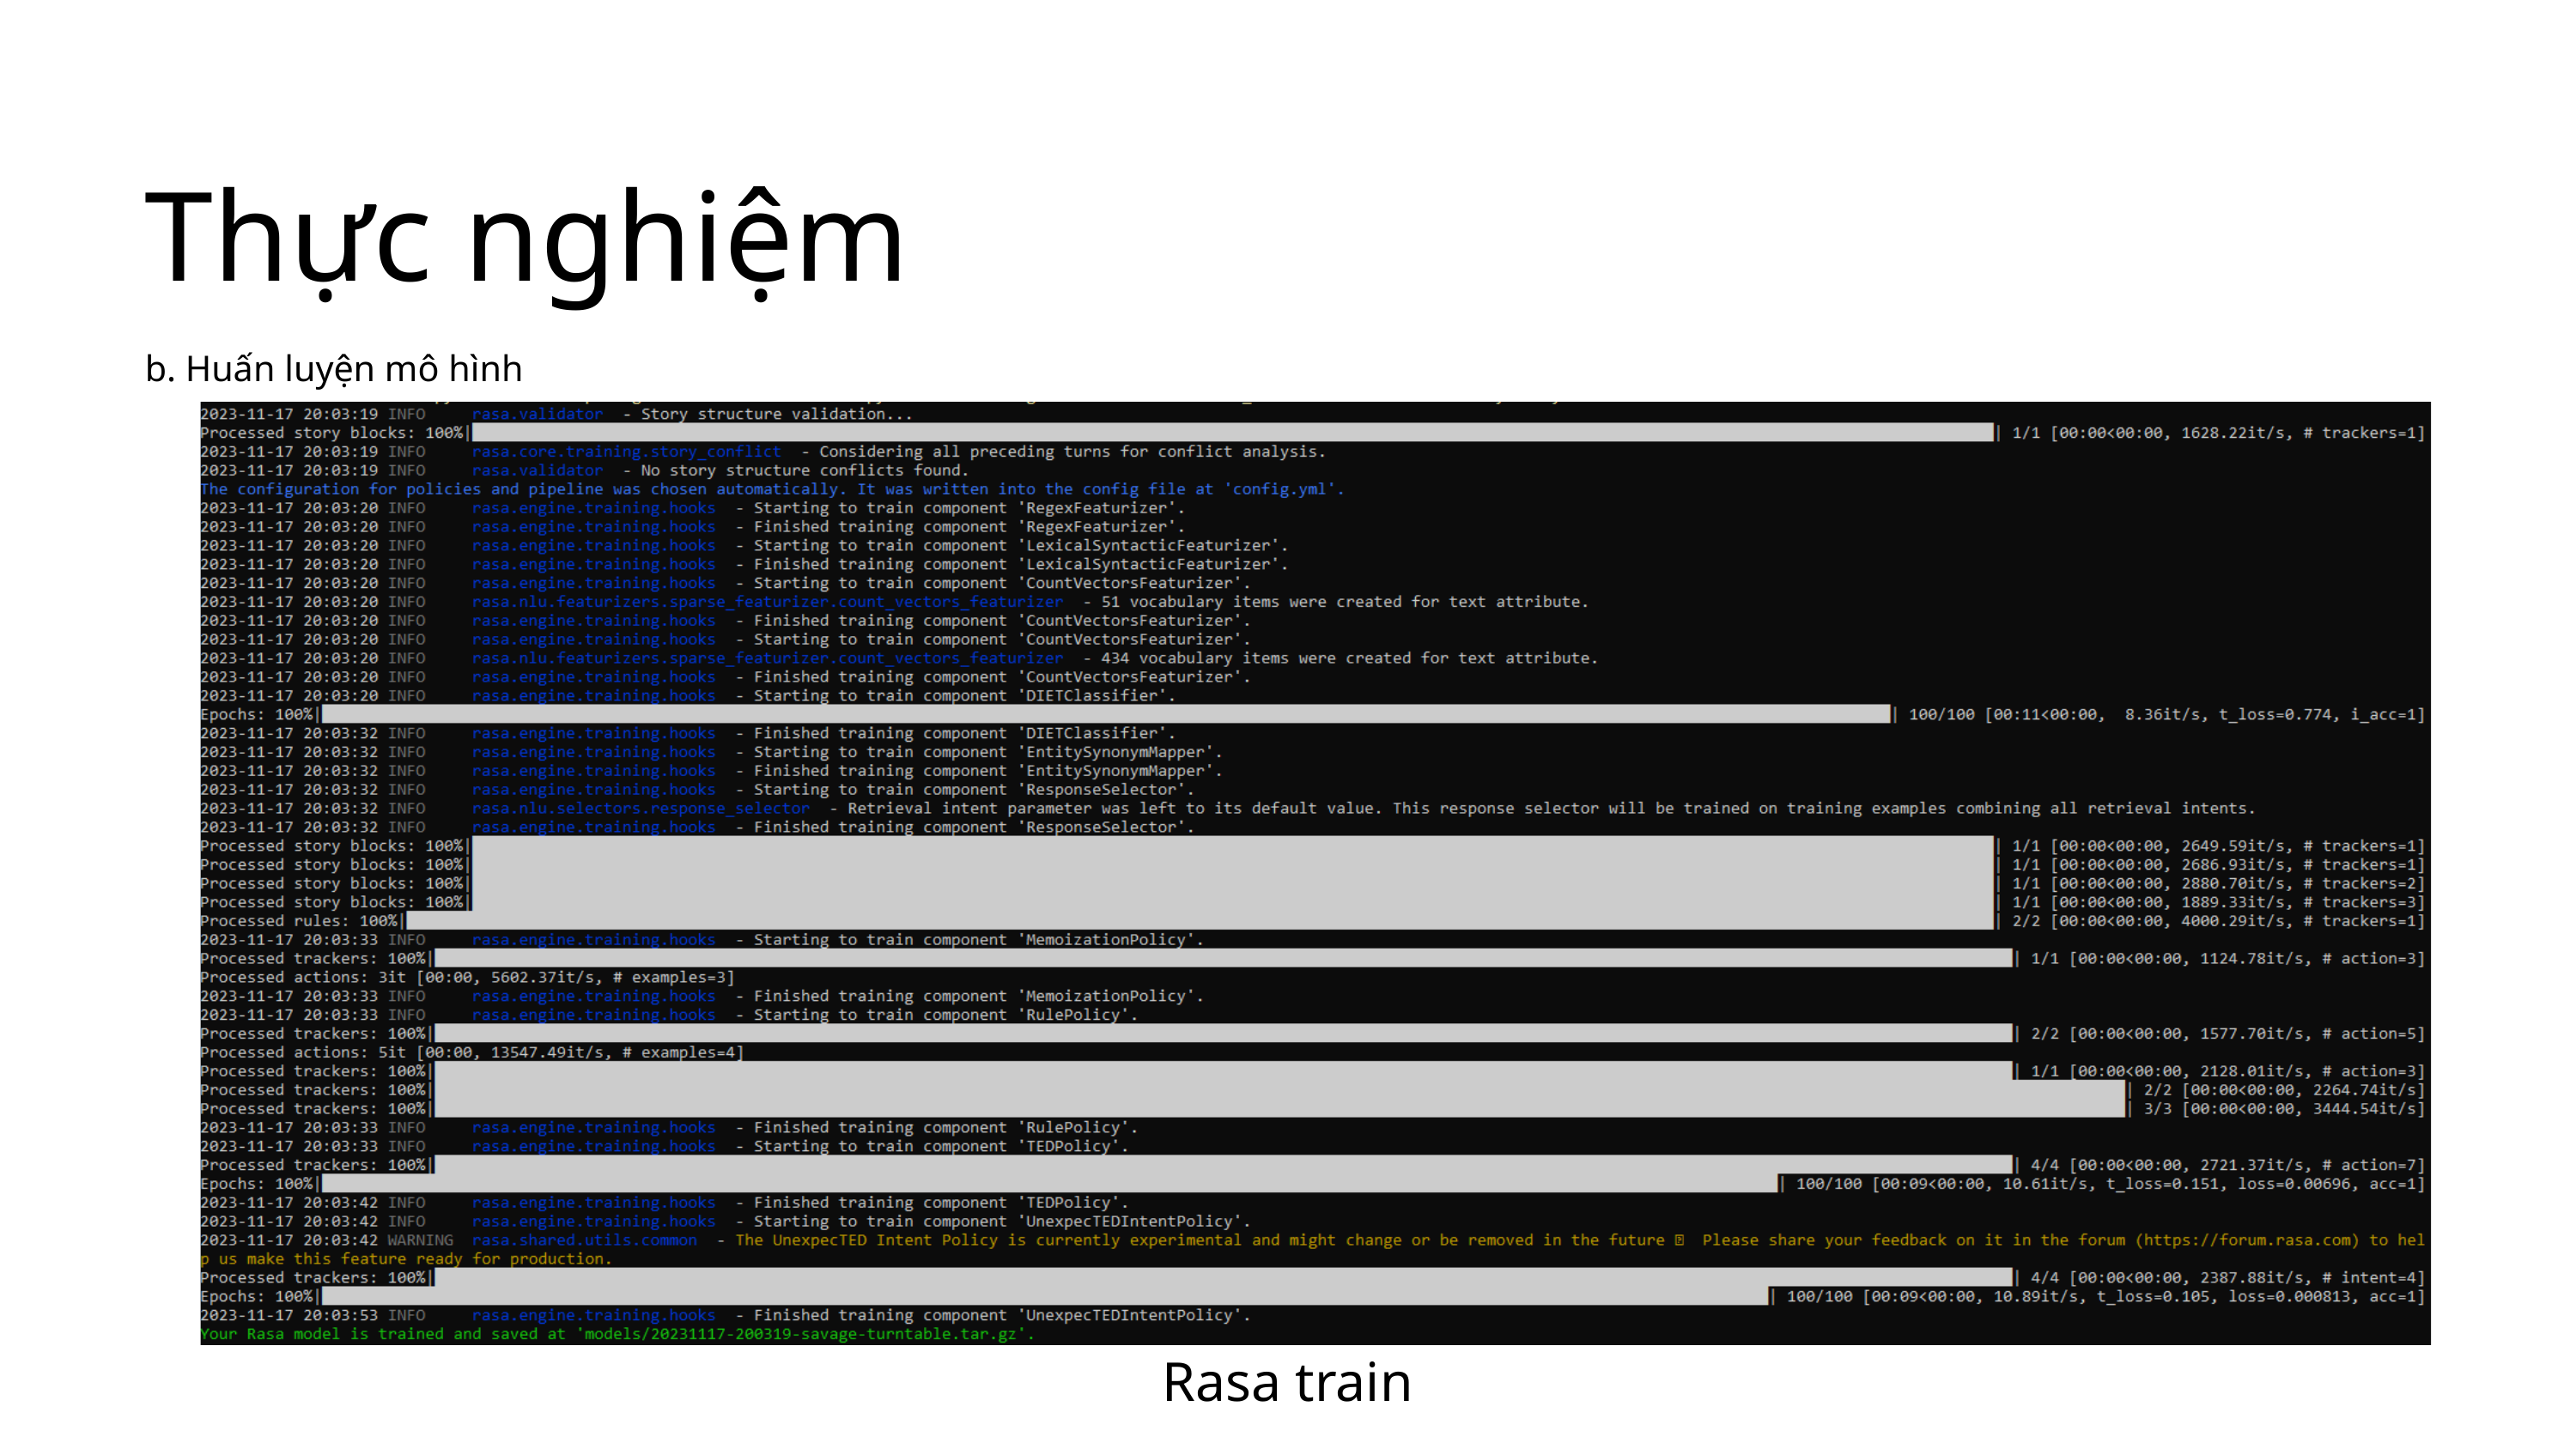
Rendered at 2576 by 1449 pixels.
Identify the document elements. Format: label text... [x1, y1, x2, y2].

text_box Rasa train [1159, 1337, 1417, 1449]
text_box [144, 156, 1289, 445]
text_box [200, 402, 2432, 1346]
